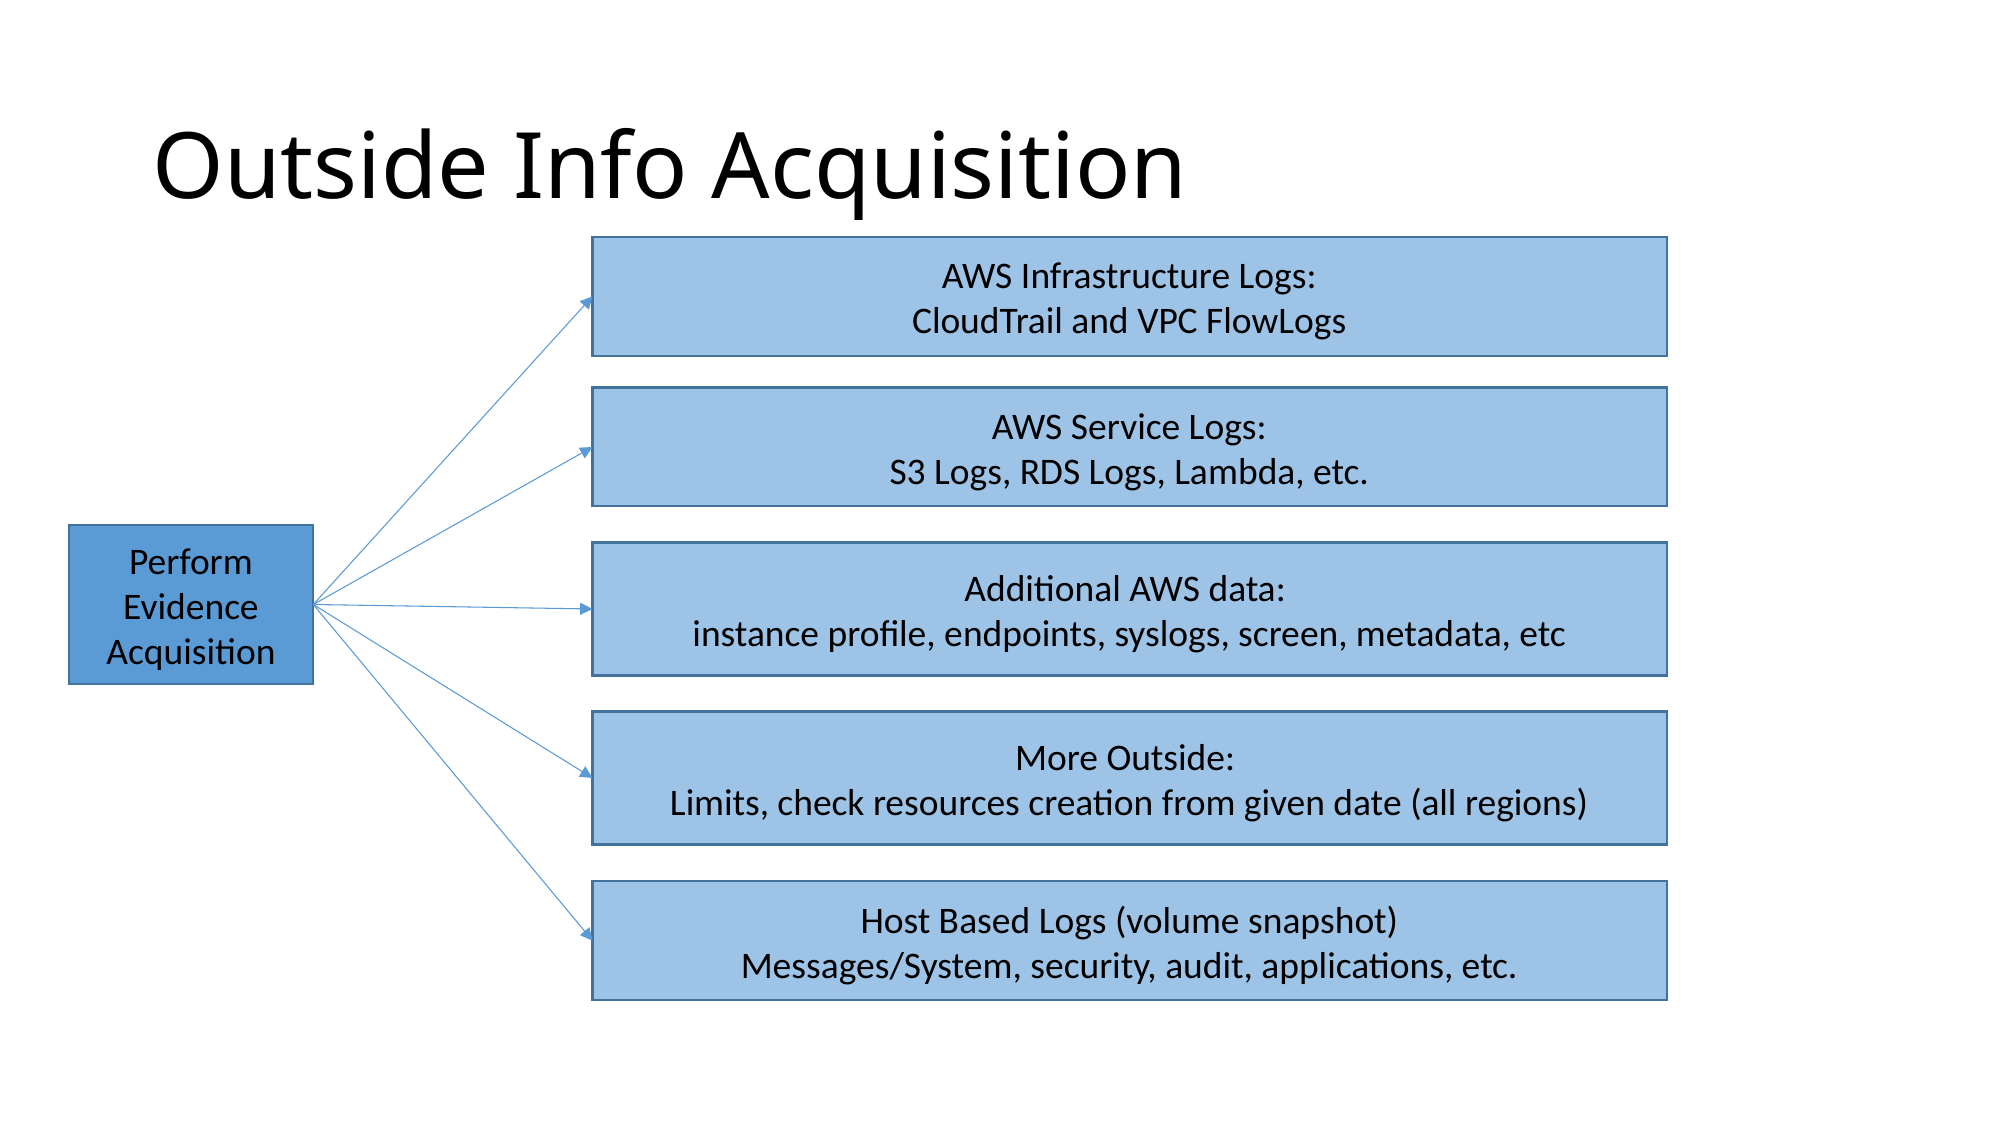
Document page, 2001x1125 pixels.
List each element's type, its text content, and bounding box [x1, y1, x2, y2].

text_box More Outside: Limits, check resources creation from given date (all regions) [593, 710, 1668, 846]
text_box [313, 604, 593, 778]
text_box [313, 778, 593, 941]
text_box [313, 447, 593, 604]
text_box AWS Infrastructure Logs: CloudTrail and VPC FlowLogs [591, 236, 1668, 357]
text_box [313, 296, 593, 447]
text_box Perform Evidence Acquisition [68, 524, 313, 685]
title Outside Info Acquisition [137, 59, 1863, 278]
text_box Additional AWS data: instance profile, endpoints, syslogs, screen, metadata, etc [593, 541, 1668, 677]
text_box Host Based Logs (volume snapshot) Messages/System, security, audit, applications, etc. [591, 880, 1668, 1001]
text_box AWS Service Logs: S3 Logs, RDS Logs, Lambda, etc. [593, 386, 1668, 507]
